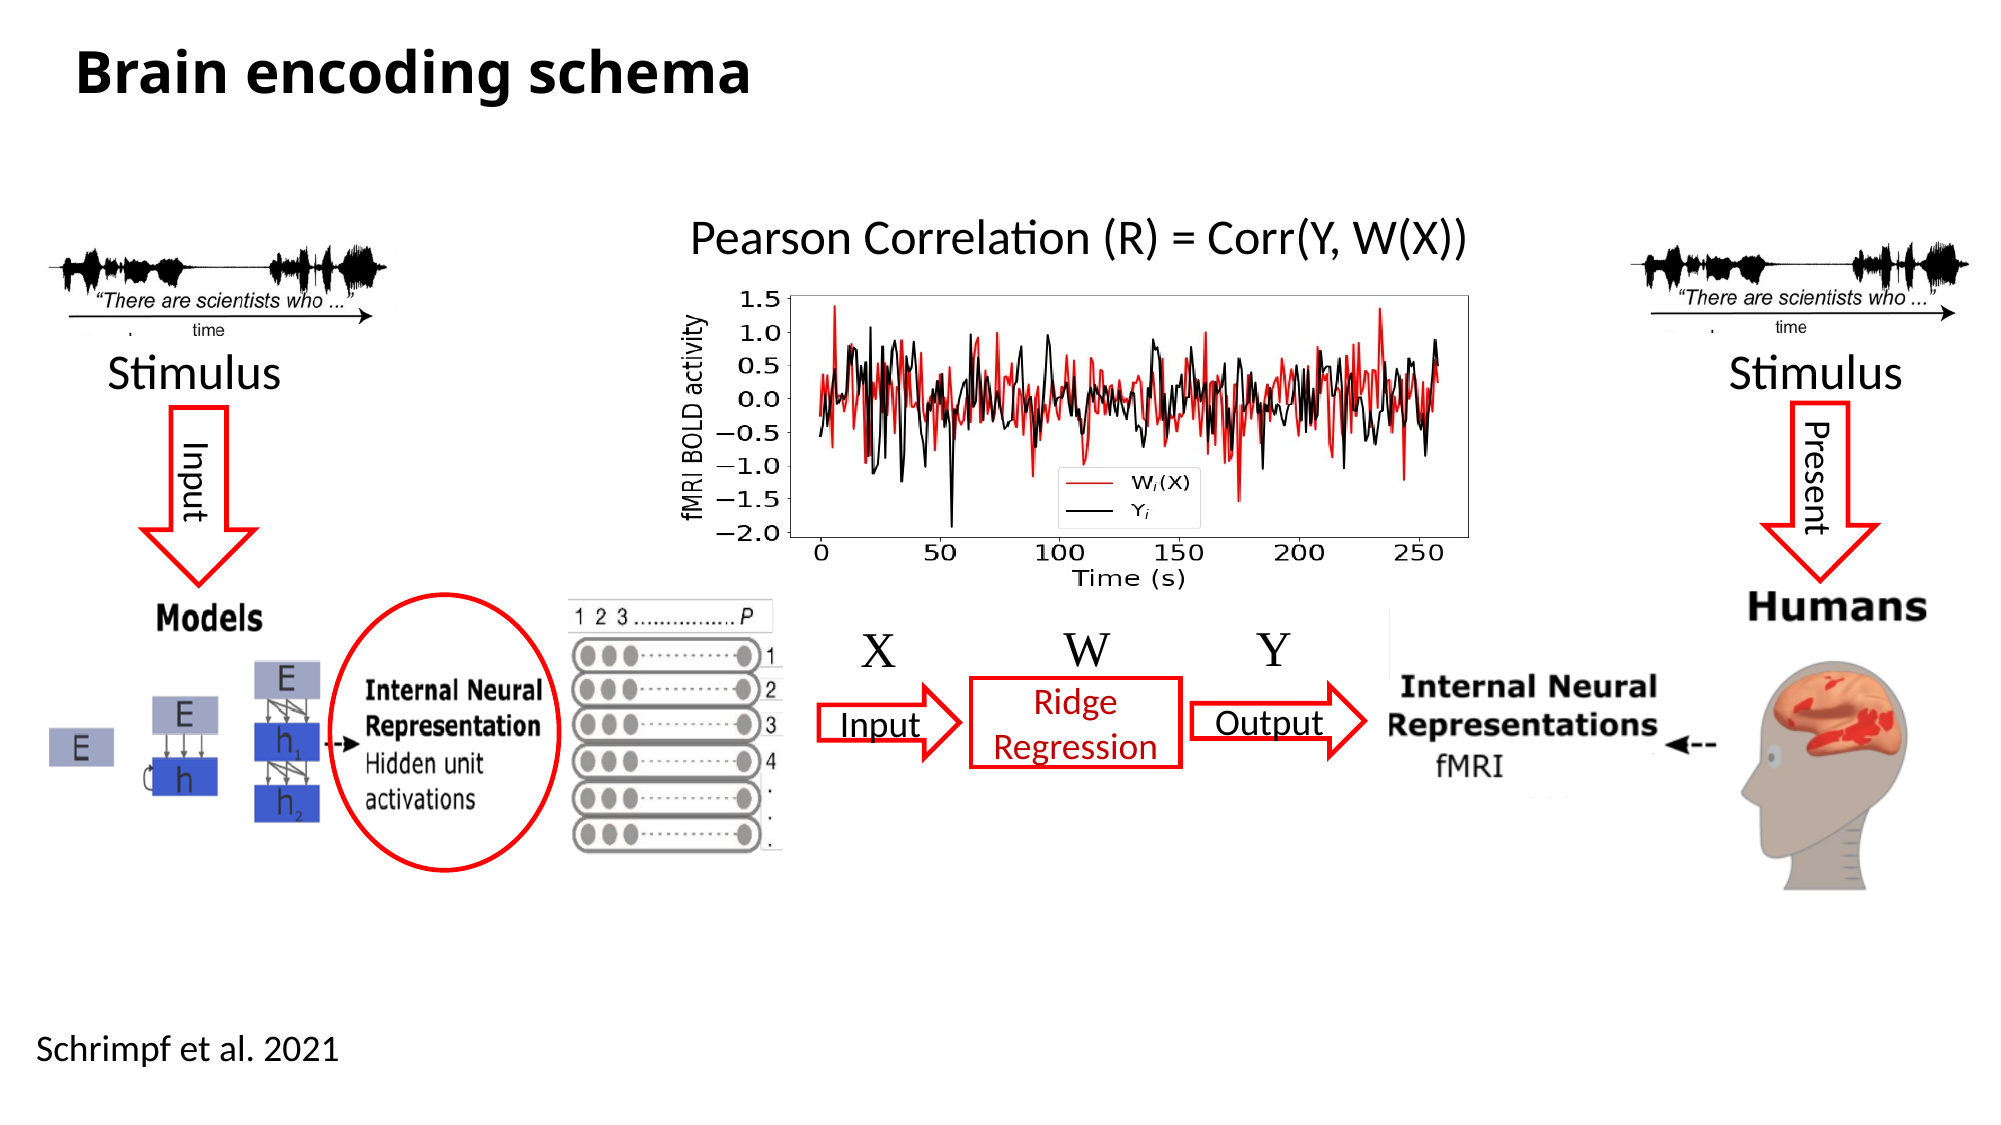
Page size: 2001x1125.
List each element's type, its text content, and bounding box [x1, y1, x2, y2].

text_box Ridge Regression [970, 677, 1181, 768]
picture [22, 238, 396, 336]
text_box Output [1190, 683, 1367, 759]
text_box Stimulus [1714, 333, 1927, 407]
text_box X [845, 609, 911, 685]
text_box [363, 832, 526, 872]
text_box Input [817, 684, 962, 761]
text_box Present [1791, 407, 1850, 495]
text_box Schrimpf et al. 2021 [21, 1016, 429, 1076]
title Brain encoding schema [59, 15, 1785, 134]
text_box Input [140, 406, 257, 587]
picture [1604, 235, 1978, 333]
text_box W [1048, 609, 1114, 685]
text_box [546, 666, 561, 799]
text_box Pearson Correlation (R) = Corr(Y, W(X)) [675, 197, 1499, 272]
picture [37, 589, 546, 832]
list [1389, 495, 1963, 917]
text_box Y [1241, 609, 1306, 685]
picture [567, 280, 1481, 871]
text_box Stimulus [92, 336, 305, 407]
